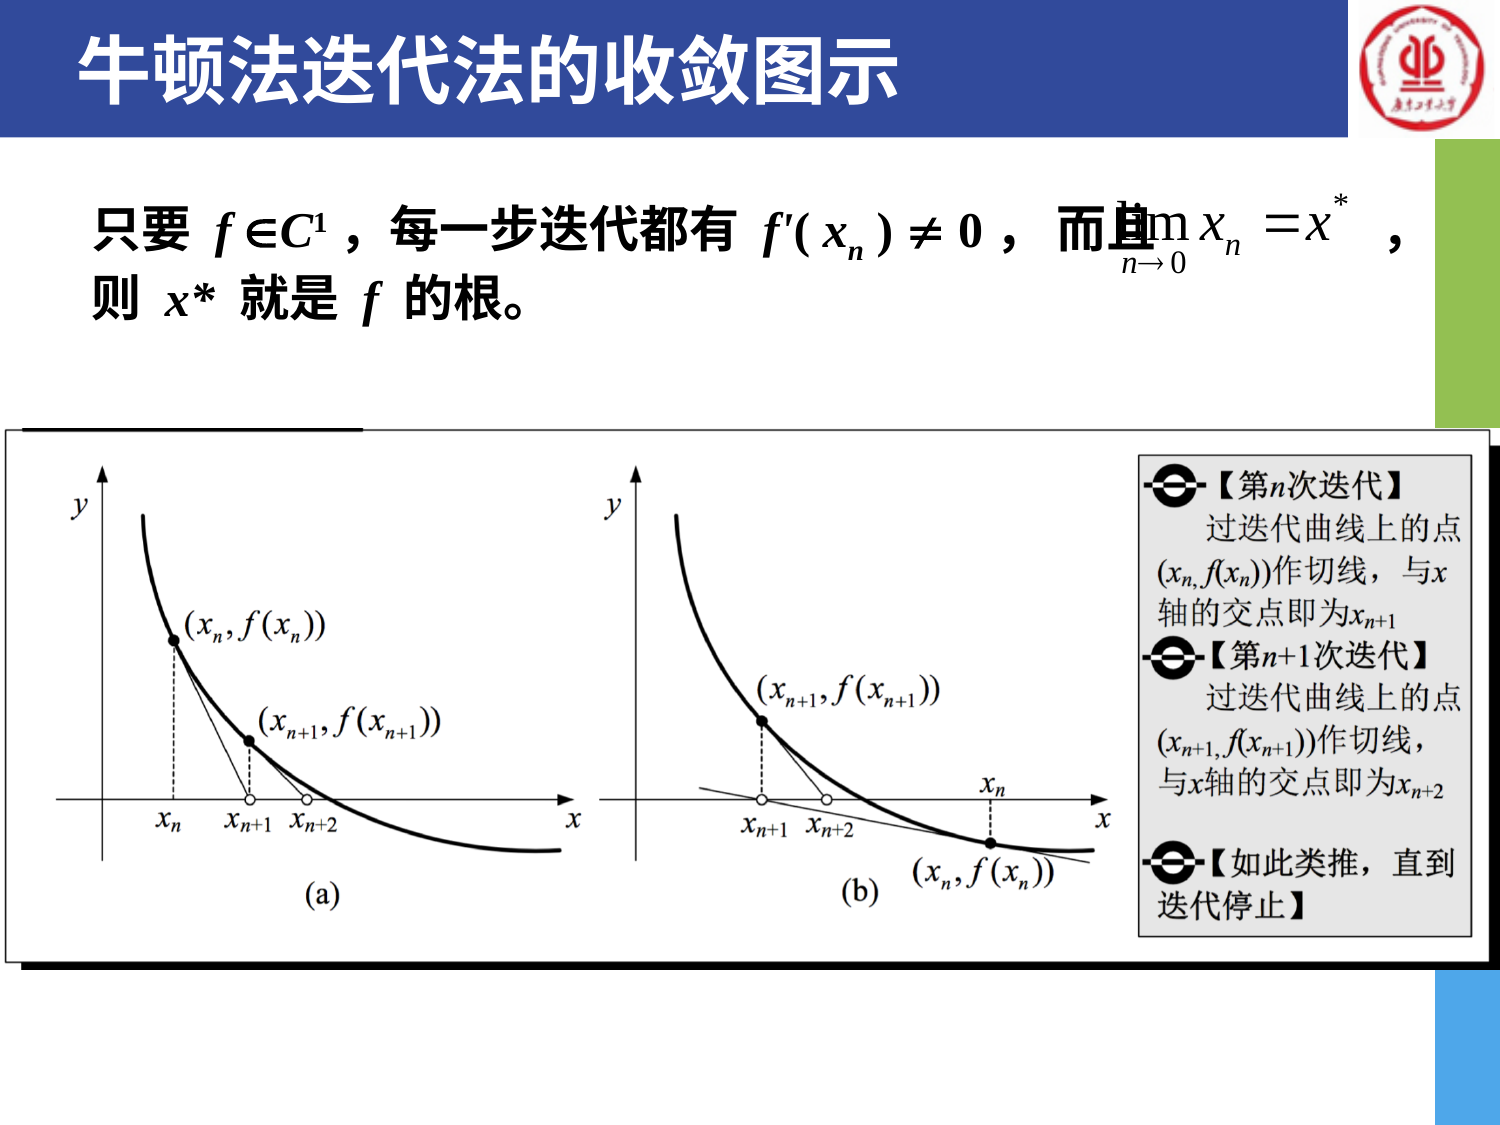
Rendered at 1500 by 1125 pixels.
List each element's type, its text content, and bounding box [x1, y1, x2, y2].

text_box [76, 184, 1400, 327]
title 牛顿法迭代法的收敛图示 [26, 28, 1388, 109]
picture [1358, 0, 1495, 138]
picture [0, 427, 1500, 971]
